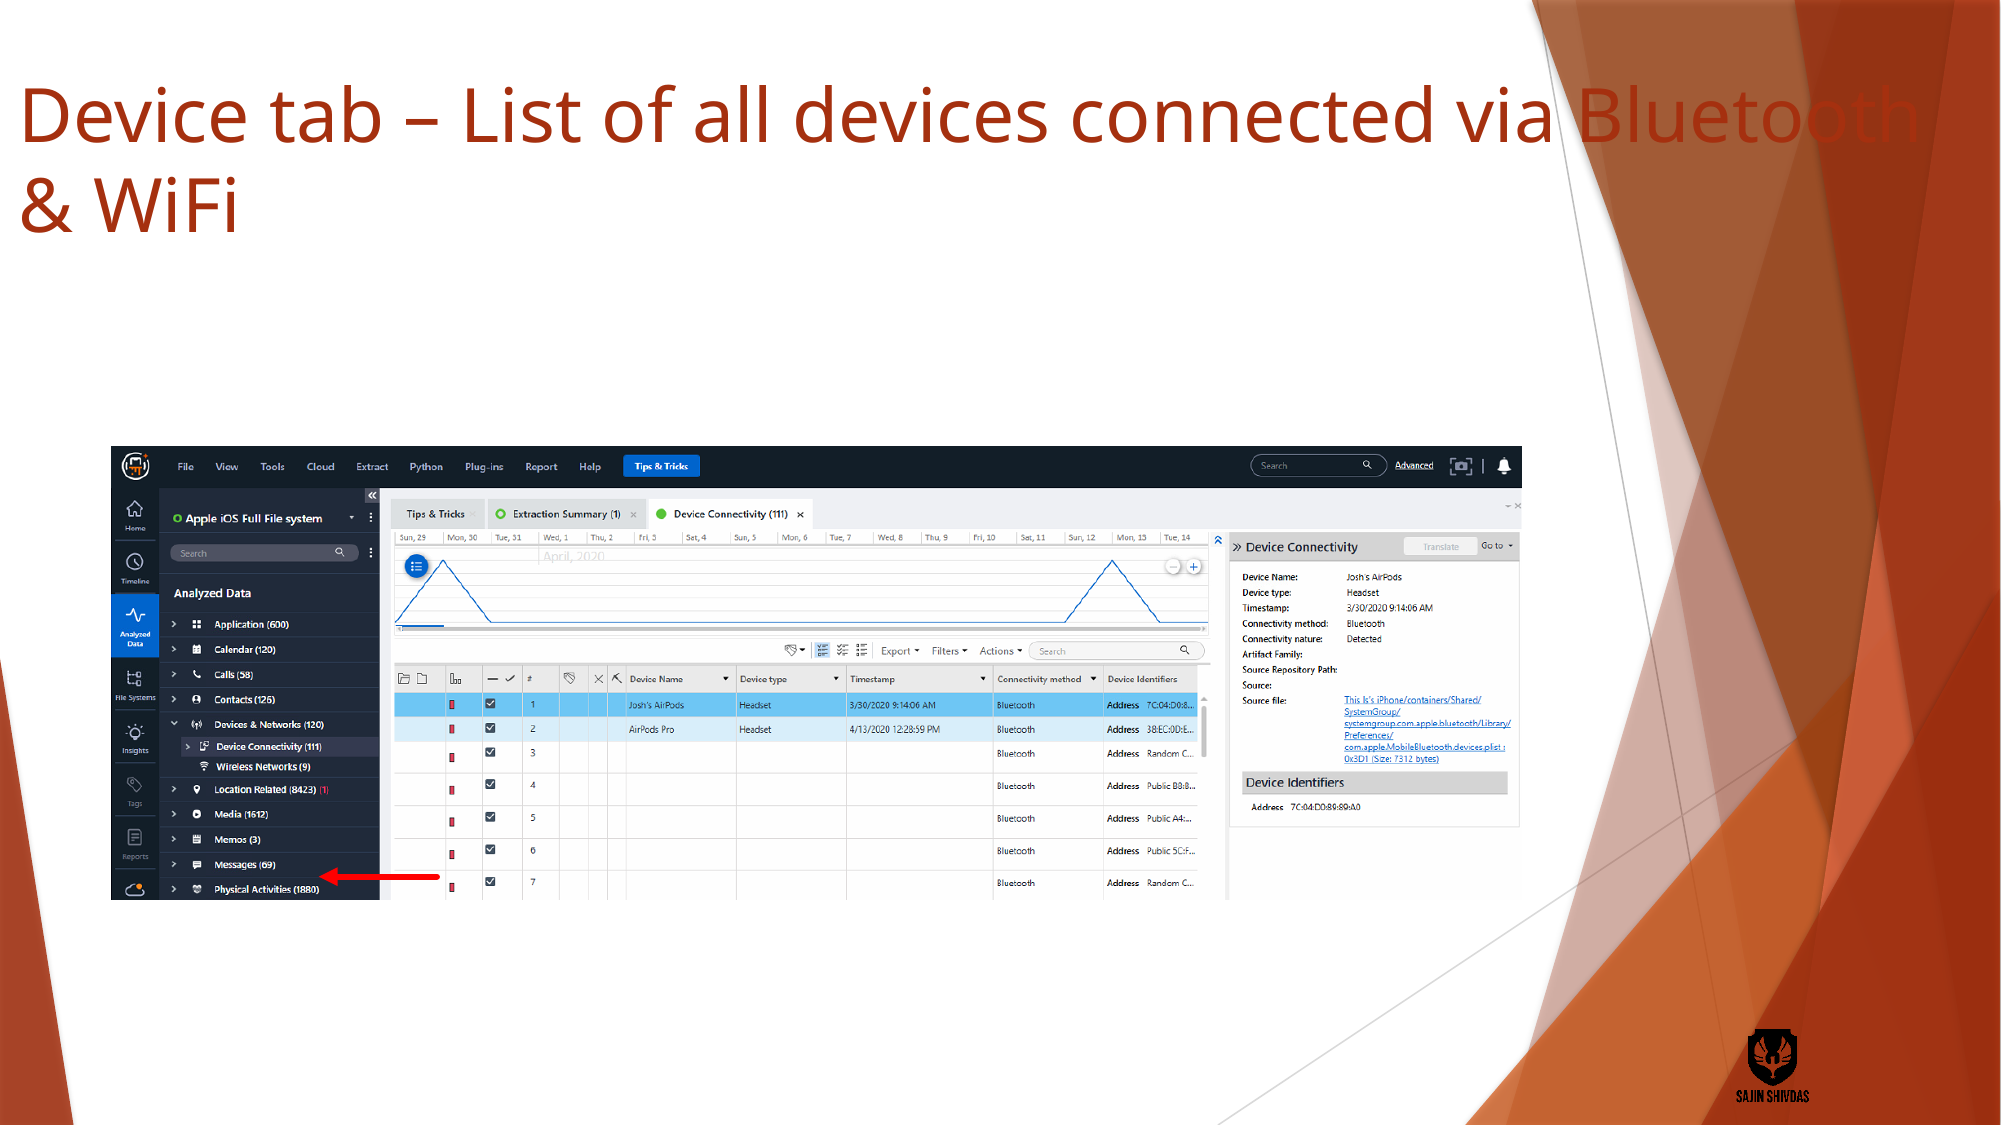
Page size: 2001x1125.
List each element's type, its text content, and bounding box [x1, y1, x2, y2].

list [110, 445, 1522, 900]
picture [1728, 1021, 1819, 1112]
title Device tab – List of all devices connected via Bluetooth & WiFi [3, 59, 2000, 278]
